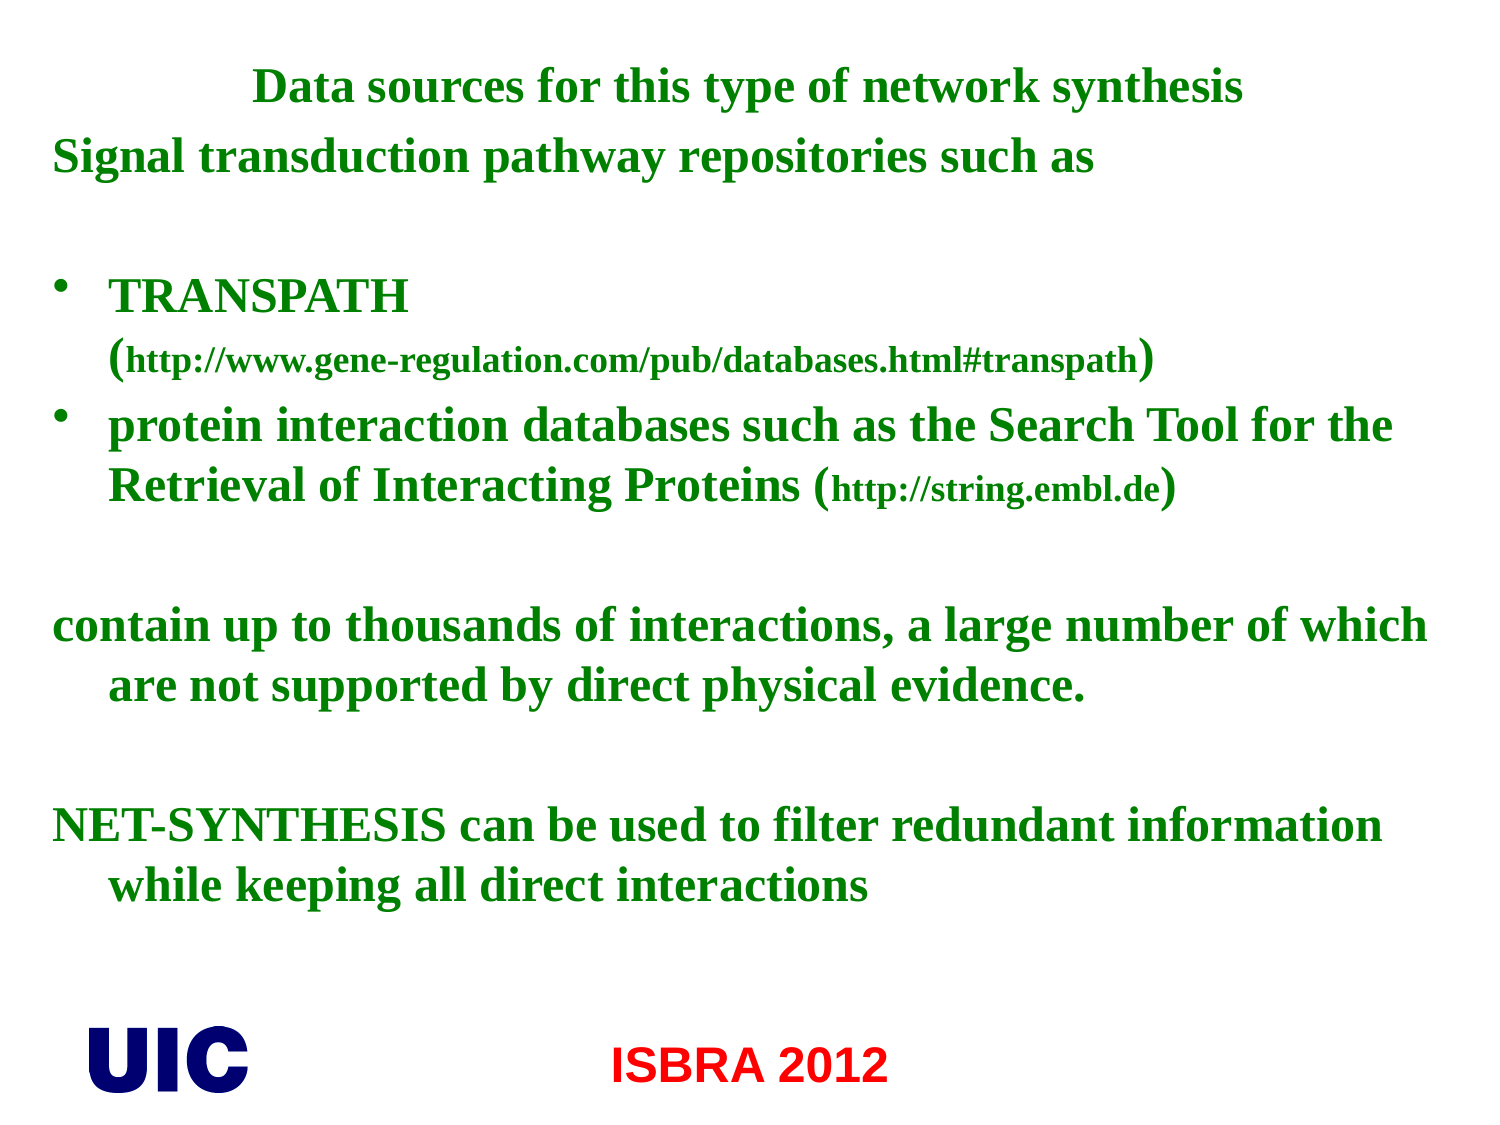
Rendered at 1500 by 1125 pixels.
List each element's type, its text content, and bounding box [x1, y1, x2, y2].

picture [89, 1026, 248, 1093]
footer ISBRA 2012 [512, 1024, 988, 1103]
list Data sources for this type of network synthesis Signal transduction pathway repositories such as TRANSPATH (http://www.gene-regulation.com/pub/databases.html#transpath) protein interaction databases such as the Search Tool for the Retrieval of Interacting Proteins (http://string.embl.de) contain up to thousands of interactions, a large number of which are not supported by direct physical evidence. NET-SYNTHESIS can be used to filter redundant information while keeping all direct interactions [37, 44, 1460, 969]
